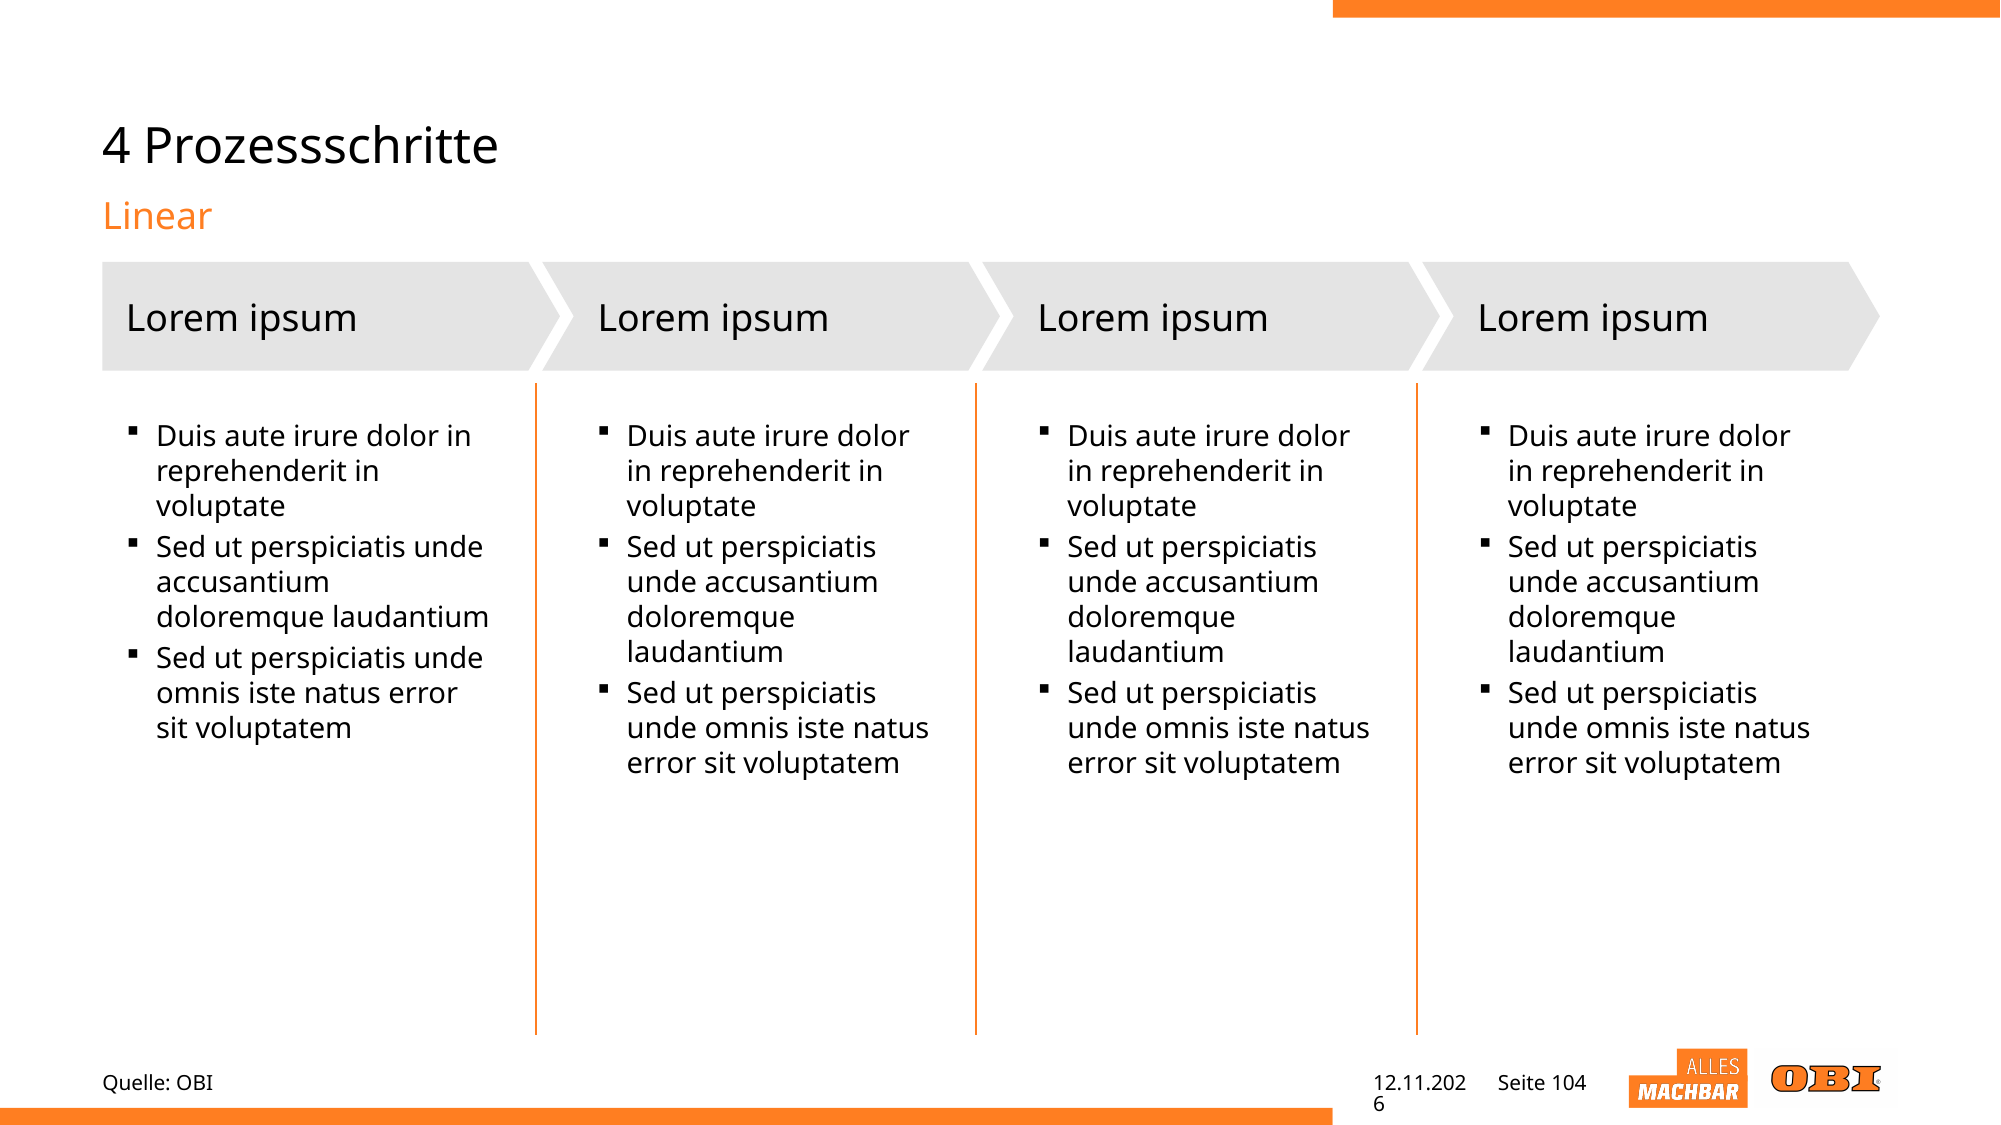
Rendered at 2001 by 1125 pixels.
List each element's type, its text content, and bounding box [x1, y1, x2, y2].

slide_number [1373, 1071, 1475, 1097]
text_box Lorem ipsum [1420, 260, 1882, 372]
picture [1638, 1058, 1739, 1100]
text_box Lorem ipsum [101, 260, 562, 372]
list Linear [102, 192, 1880, 238]
footer Quelle: OBI [102, 1071, 1271, 1097]
text_box Duis aute irure dolor in reprehenderit in voluptate Sed ut perspiciatis unde accusantium doloremque laudantium Sed ut perspiciatis unde omnis iste natus error sit voluptatem [573, 417, 939, 780]
text_box Duis aute irure dolor in reprehenderit in voluptate Sed ut perspiciatis unde accusantium doloremque laudantium Sed ut perspiciatis unde omnis iste natus error sit voluptatem [1454, 417, 1820, 780]
text_box Duis aute irure dolor in reprehenderit in voluptate Sed ut perspiciatis unde accusantium doloremque laudantium Sed ut perspiciatis unde omnis iste natus error sit voluptatem [102, 417, 498, 745]
title 4 Prozessschritte [102, 112, 1880, 174]
picture [1754, 1048, 1898, 1107]
text_box Lorem ipsum [540, 260, 1002, 372]
slide_number Seite 104 [1497, 1071, 1588, 1097]
text_box Duis aute irure dolor in reprehenderit in voluptate Sed ut perspiciatis unde accusantium doloremque laudantium Sed ut perspiciatis unde omnis iste natus error sit voluptatem [1014, 417, 1379, 780]
text_box Lorem ipsum [980, 260, 1442, 372]
